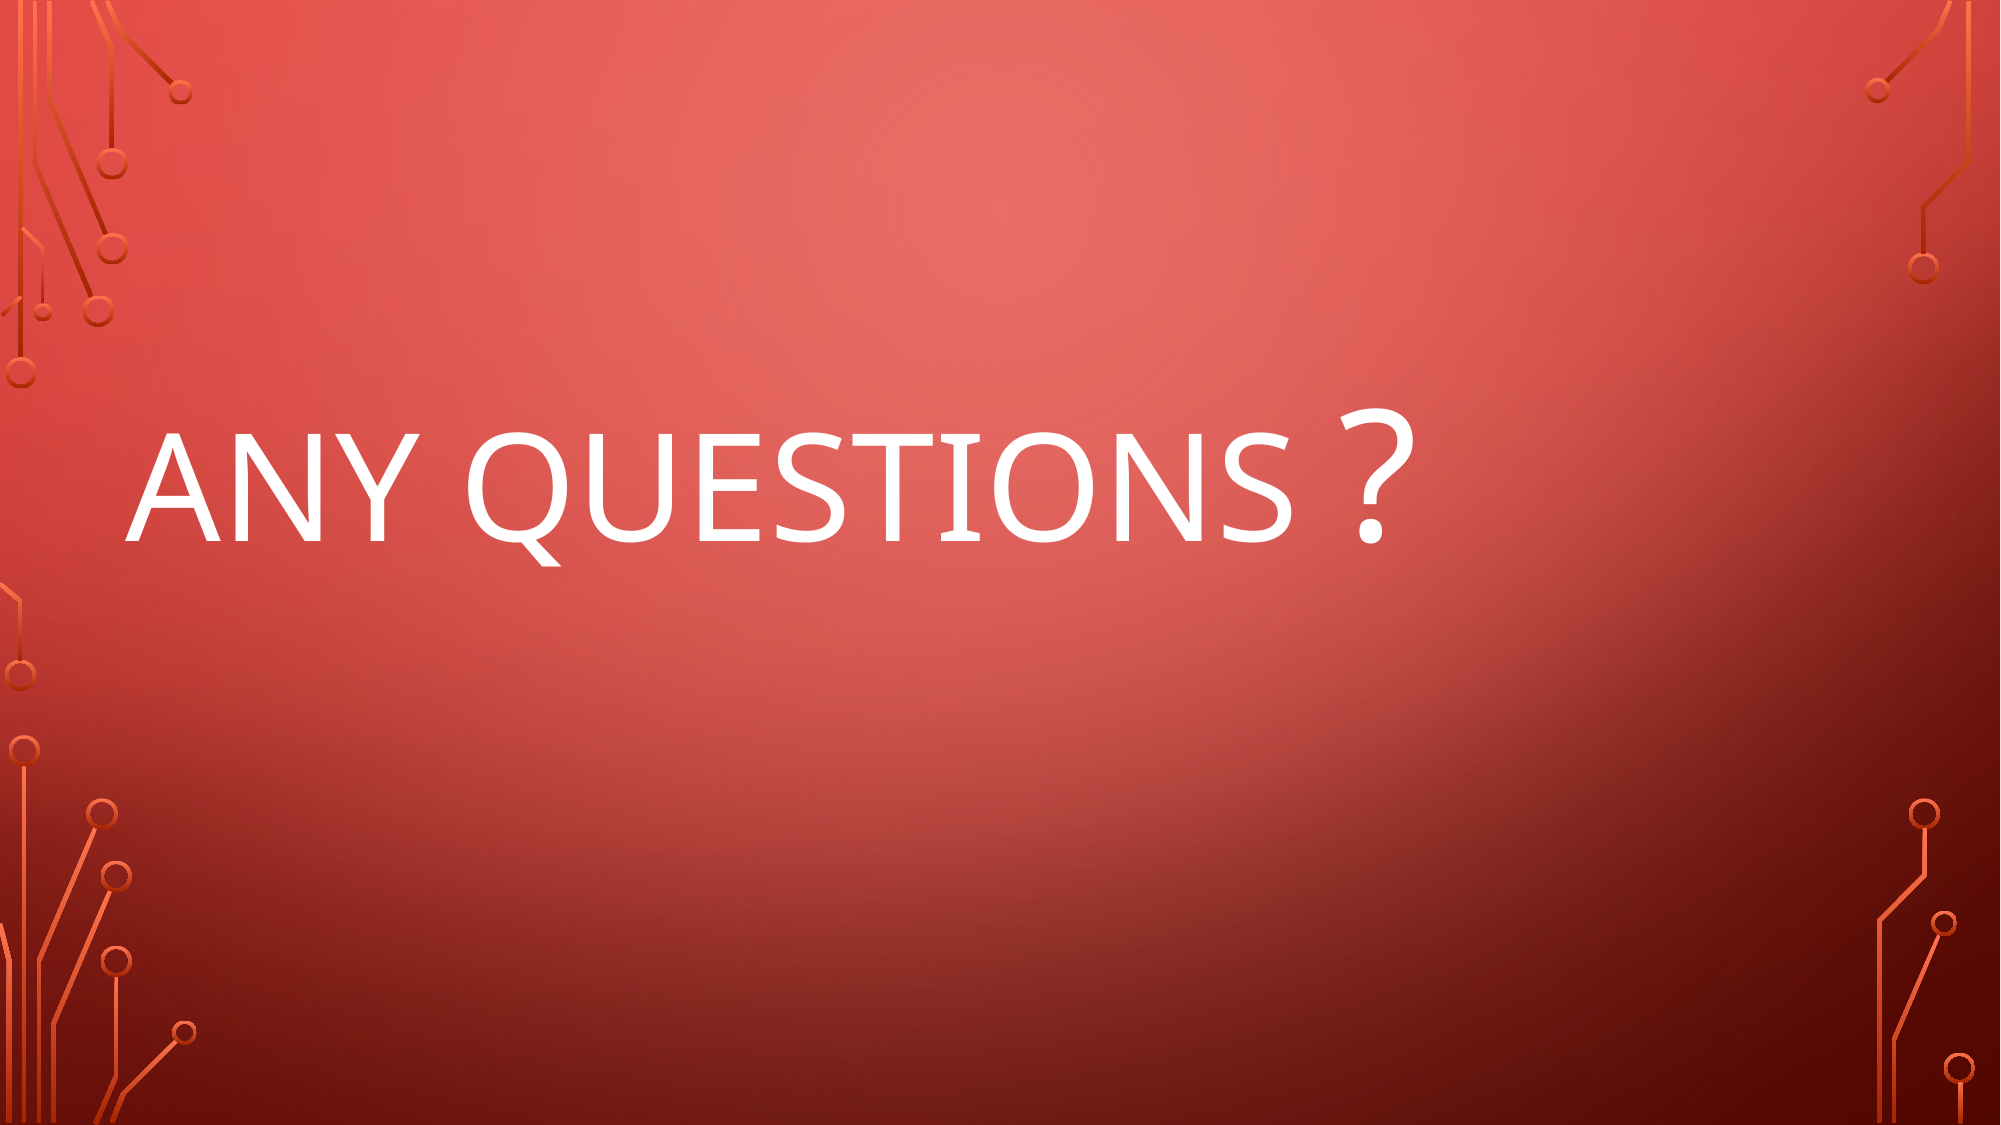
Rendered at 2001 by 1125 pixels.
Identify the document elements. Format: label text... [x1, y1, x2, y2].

title Any questions ? [110, 360, 1736, 604]
